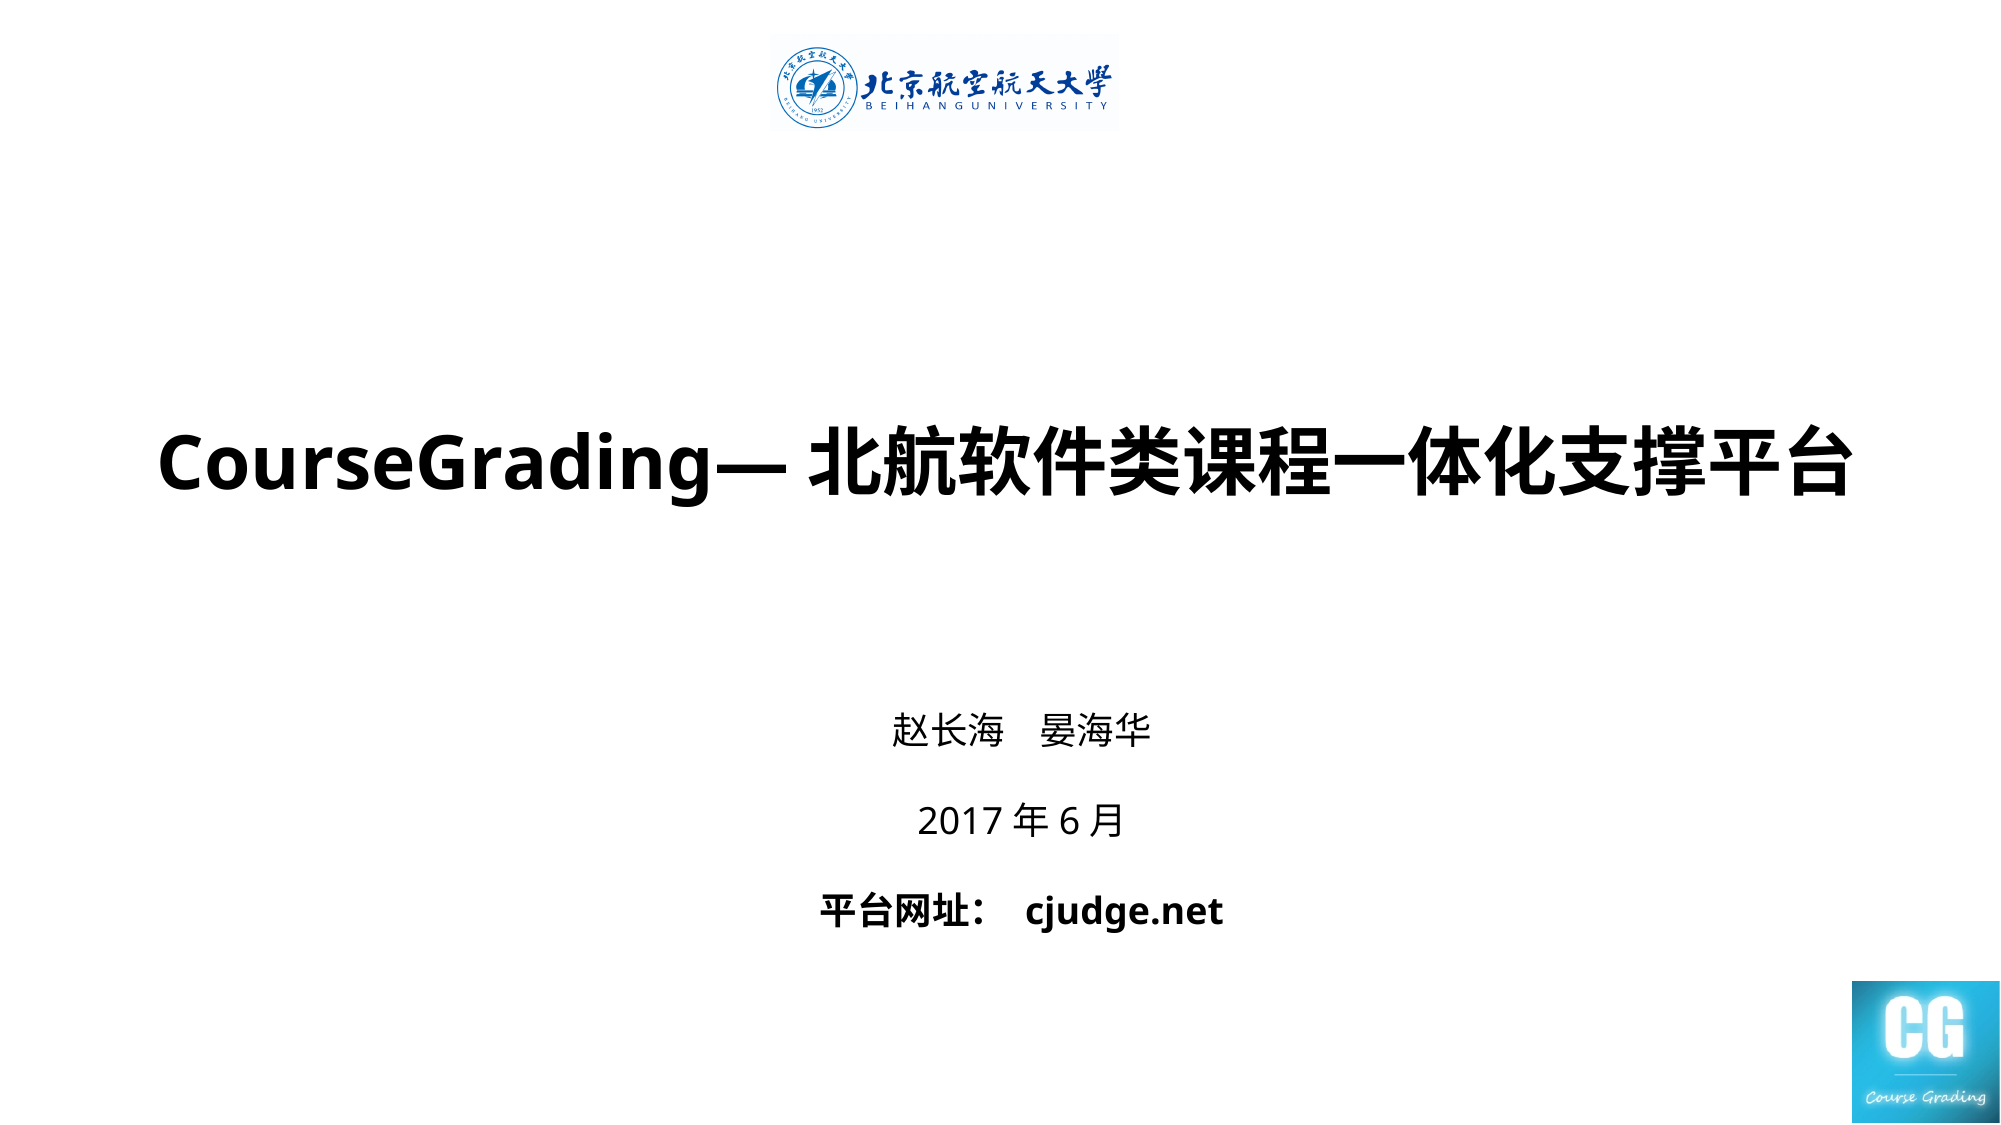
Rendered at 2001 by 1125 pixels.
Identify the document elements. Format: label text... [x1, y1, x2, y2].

picture [770, 34, 1119, 132]
picture [1852, 981, 2000, 1124]
text_box CourseGrading—北航软件类课程一体化支撑平台 [141, 406, 1874, 512]
text_box 赵长海 晏海华 2017年6月 平台网址： cjudge.net [694, 699, 1350, 940]
